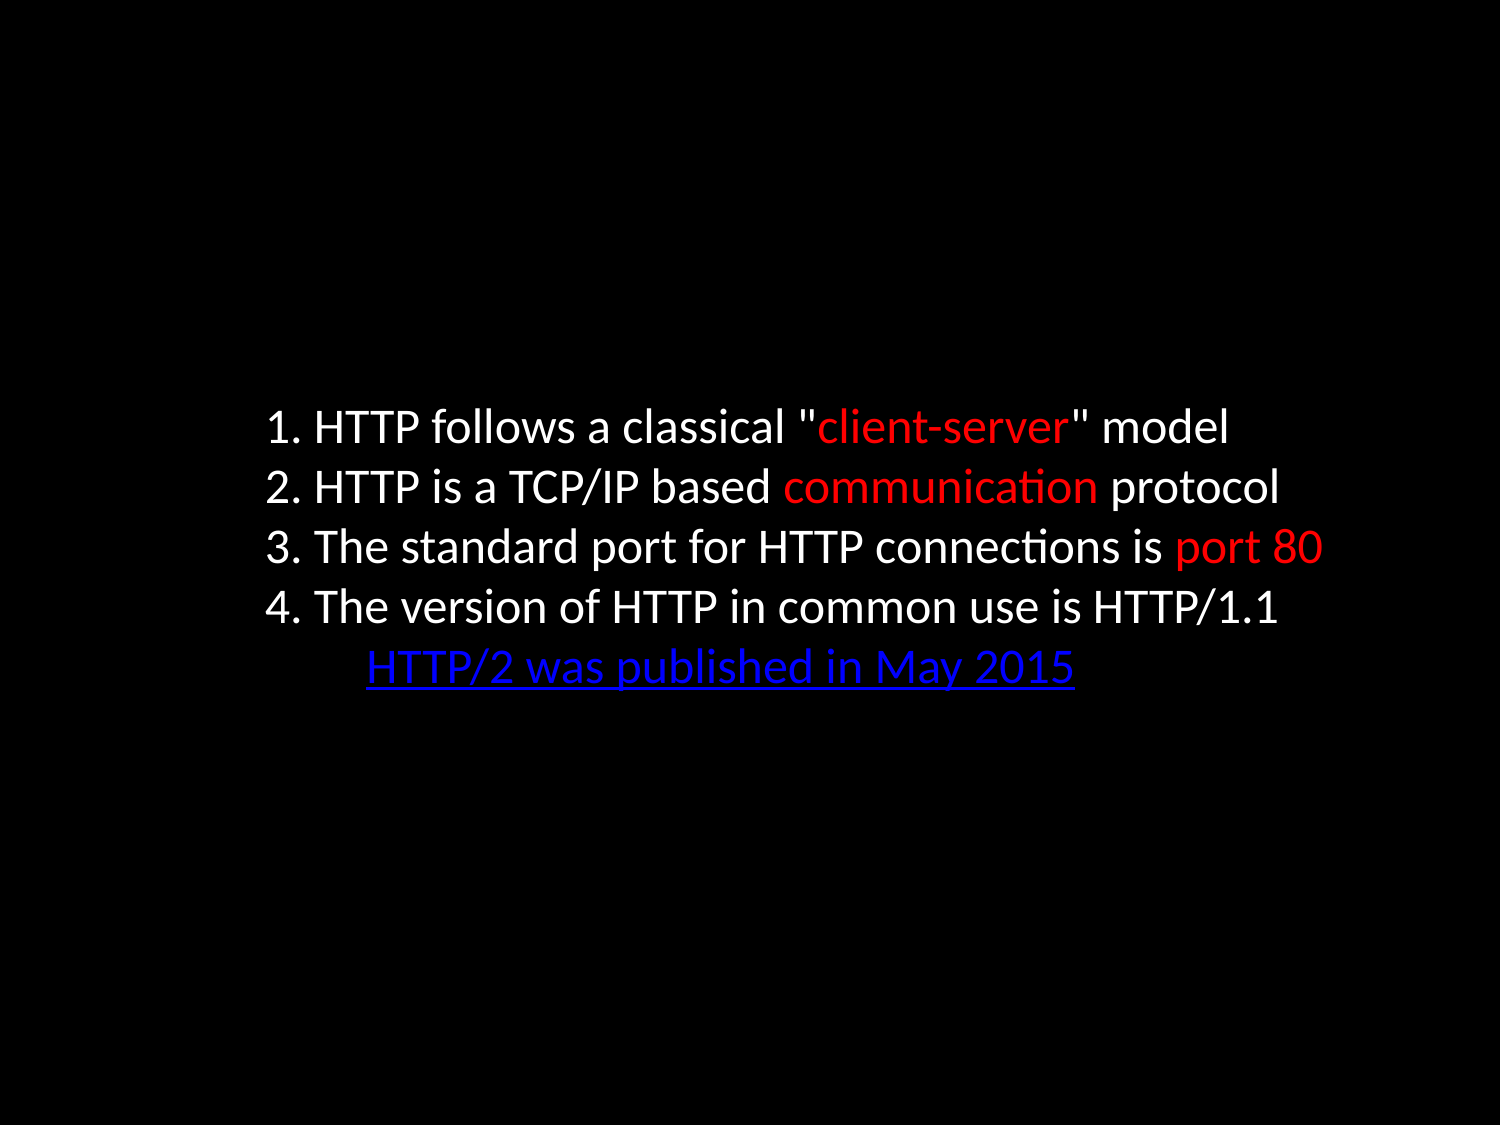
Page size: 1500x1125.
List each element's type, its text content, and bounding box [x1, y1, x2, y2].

title 1. HTTP follows a classical "client-server" model 2. HTTP is a TCP/IP based communication protocol 3. The standard port for HTTP connections is port 80 4. The version of HTTP in common use is HTTP/1.1 HTTP/2 was published in May 2015 [249, 224, 1388, 863]
